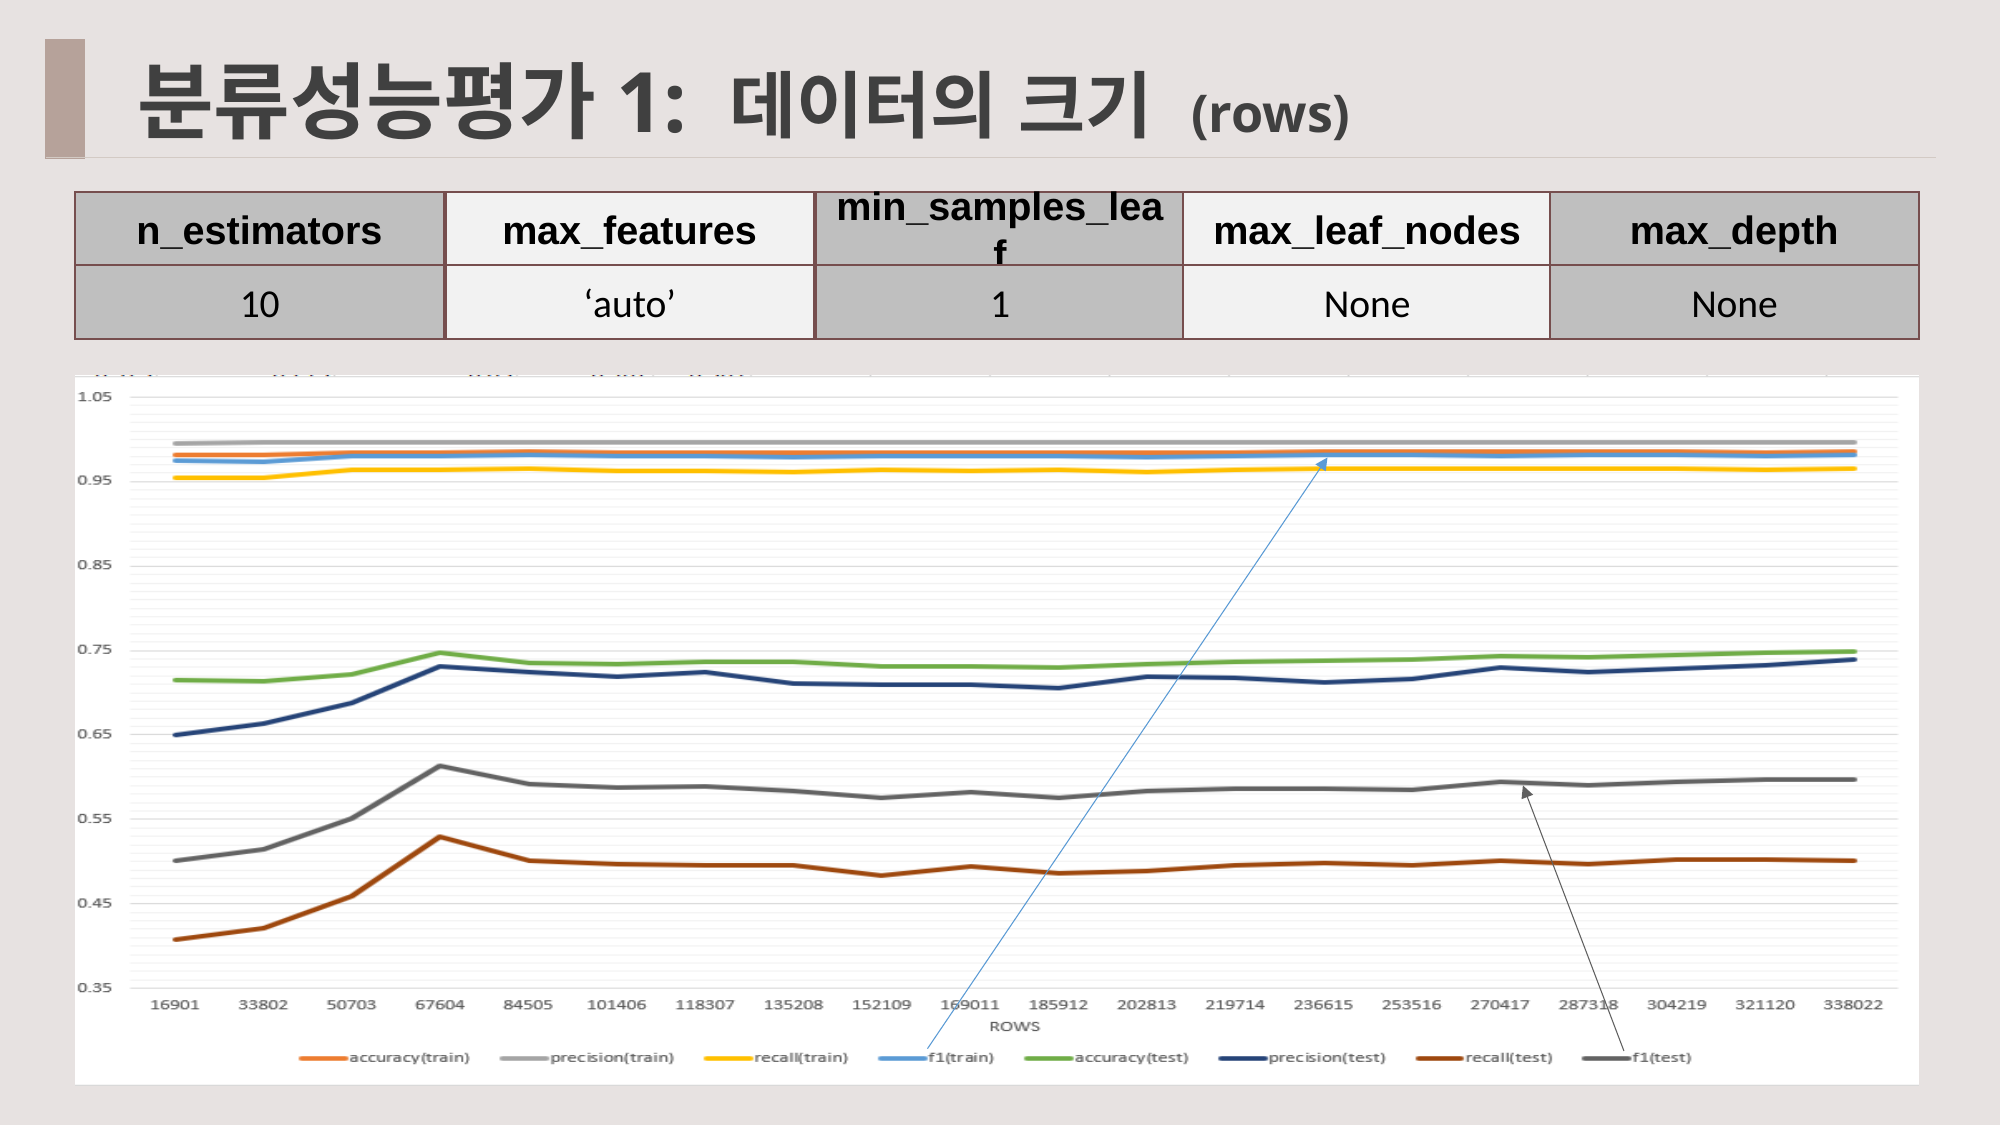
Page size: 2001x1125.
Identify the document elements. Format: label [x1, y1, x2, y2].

text_box [75, 191, 1919, 339]
text_box [1522, 785, 1624, 1051]
text_box [45, 39, 1936, 158]
text_box [927, 457, 1328, 1049]
picture [75, 375, 1919, 1086]
